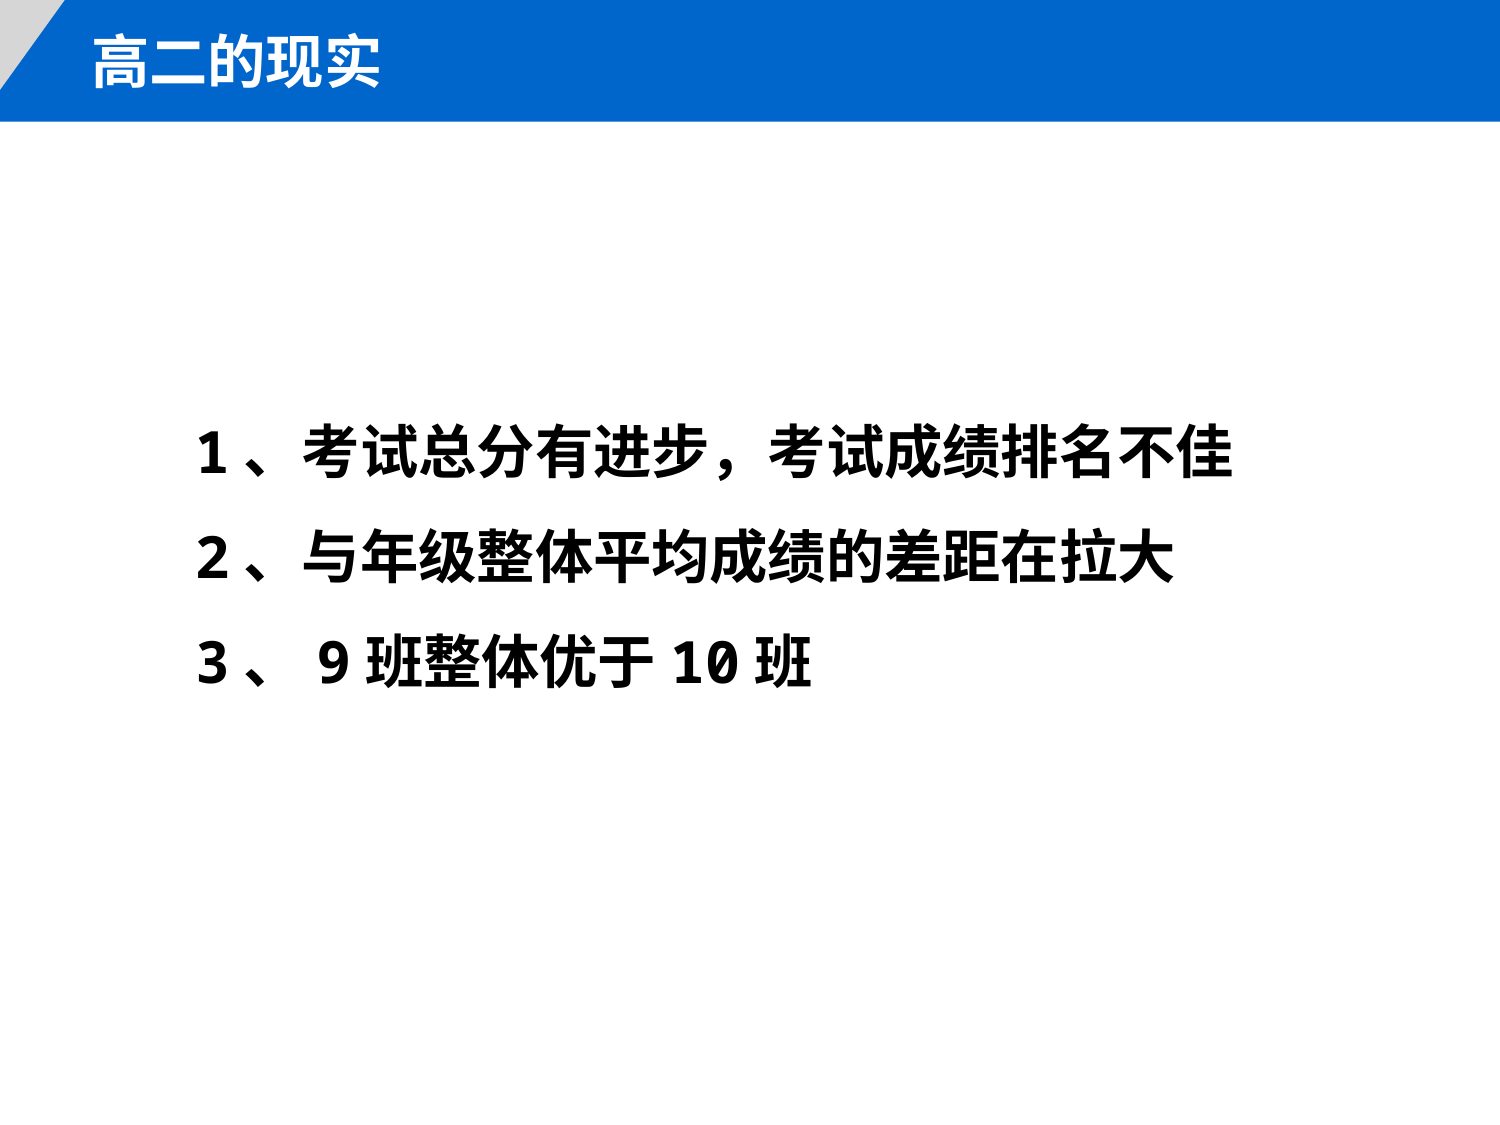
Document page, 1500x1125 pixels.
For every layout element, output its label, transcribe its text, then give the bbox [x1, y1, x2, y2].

text_box 高二的现实 [76, 17, 804, 103]
text_box 1、考试总分有进步，考试成绩排名不佳 2、与年级整体平均成绩的差距在拉大 3、9班整体优于10班 [0, 372, 1500, 703]
text_box [0, 0, 1500, 122]
text_box [0, 0, 65, 90]
